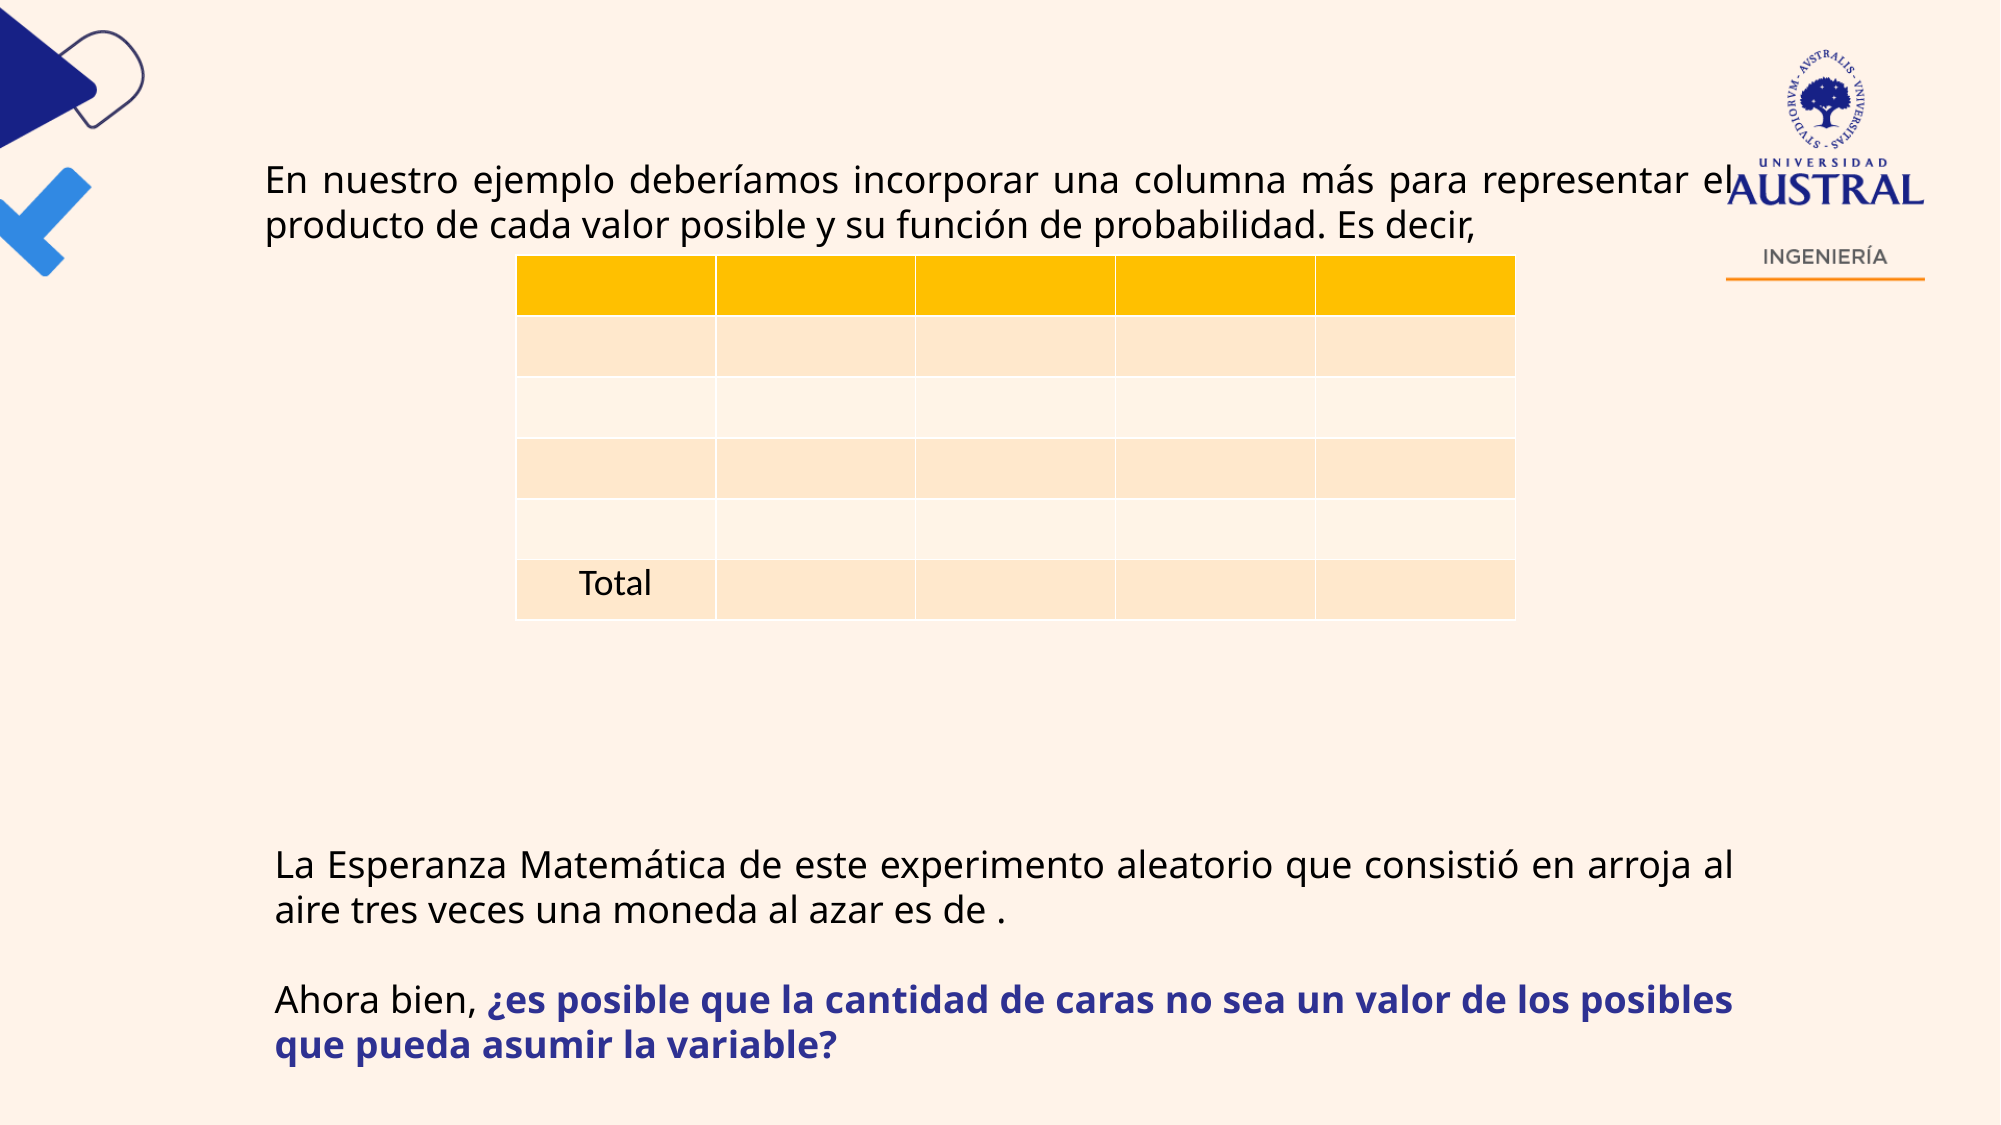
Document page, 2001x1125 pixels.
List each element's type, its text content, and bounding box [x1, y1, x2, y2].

picture [0, 0, 2001, 1125]
text_box En nuestro ejemplo deberíamos incorporar una columna más para representar el producto de cada valor posible y su función de probabilidad. Es decir, [249, 148, 1750, 344]
